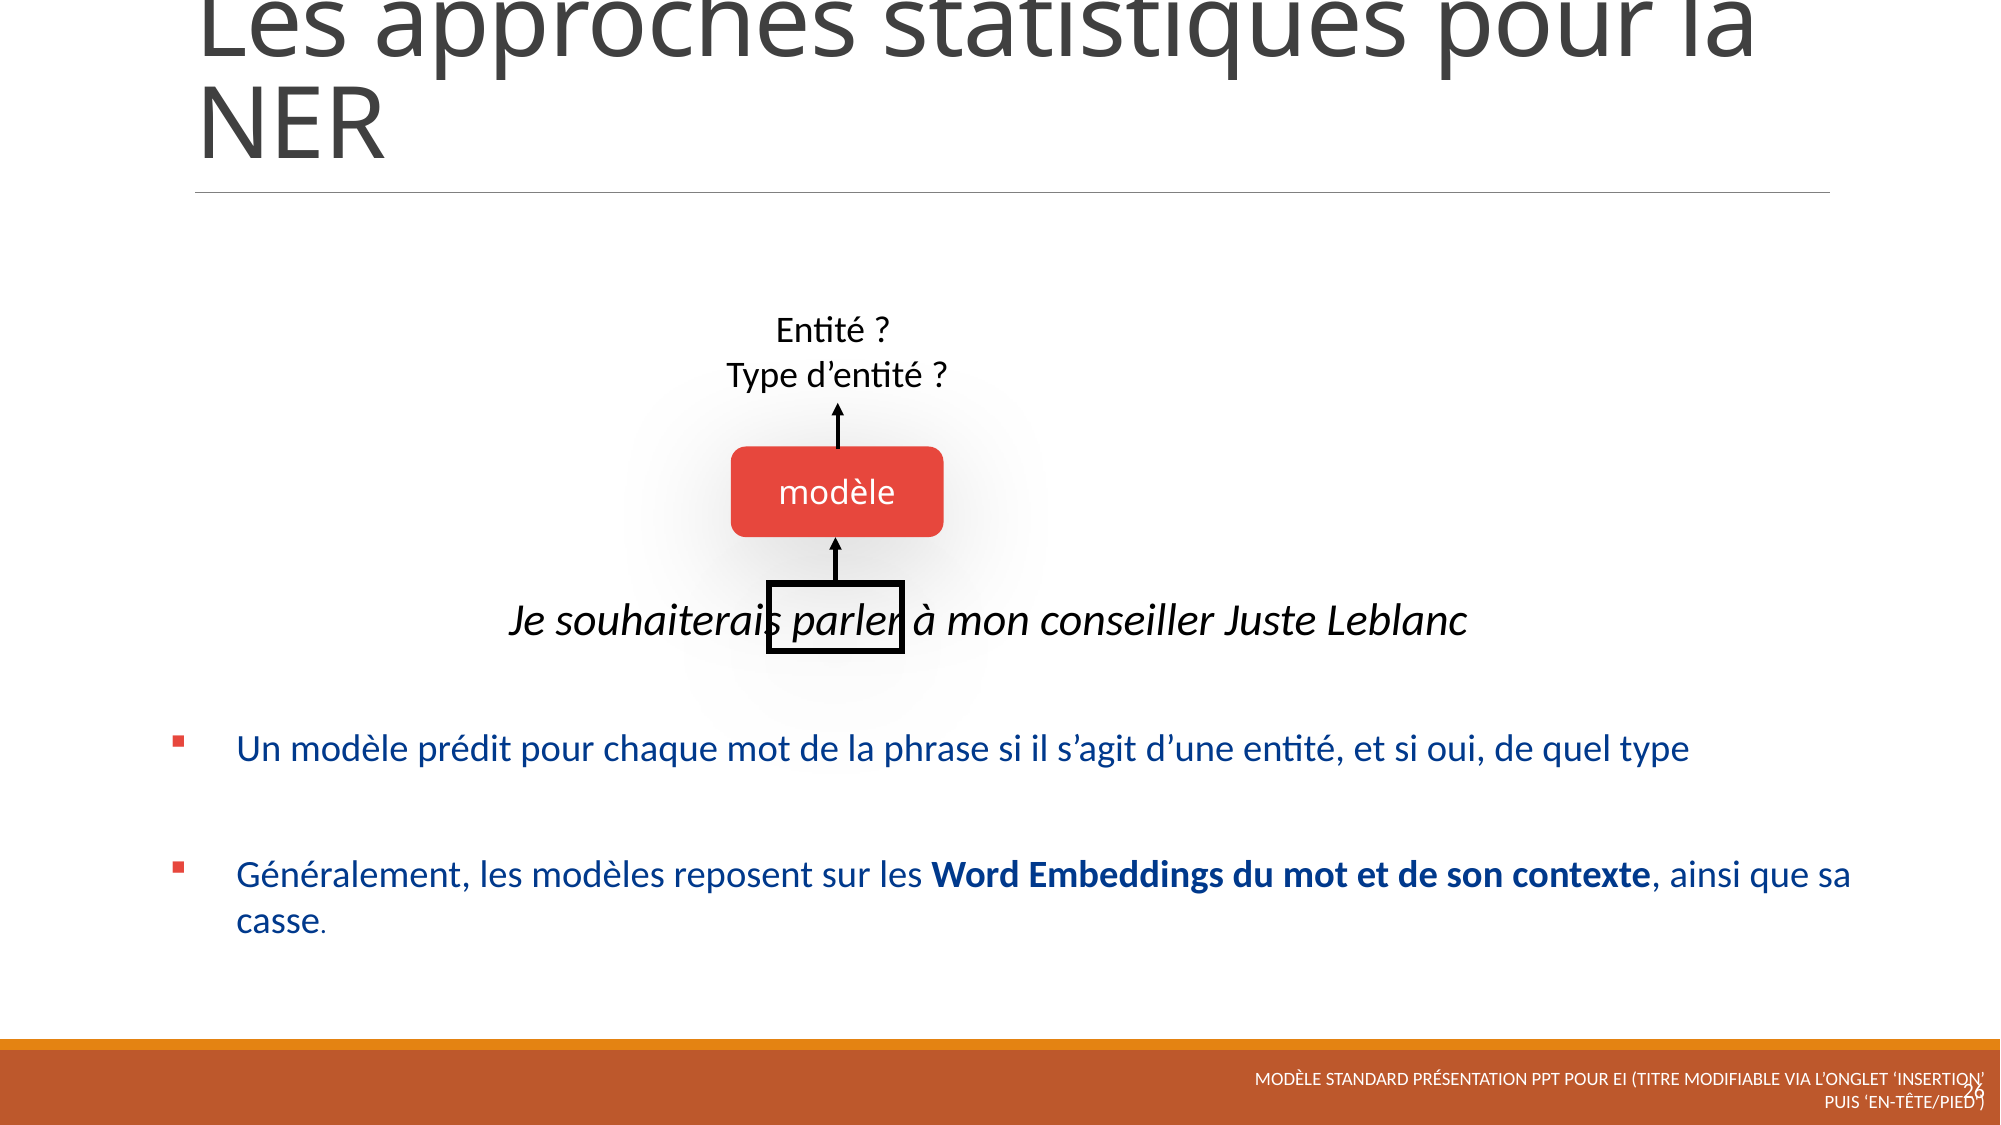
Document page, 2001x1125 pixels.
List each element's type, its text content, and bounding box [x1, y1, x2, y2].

title Les approches statistiques pour la NER [180, 47, 1830, 187]
text_box Entité ? Type d’entité ? [604, 298, 1072, 401]
footer Modèle standard présentation PPT pour EI (titre modifiable via l’onglet ‘INSERTION’ puis ‘En-tête/Pied') [1208, 1059, 1784, 1120]
slide_number 26 [1784, 1059, 2000, 1120]
text_box Je souhaiterais parler à mon conseiller Juste Leblanc [178, 583, 729, 651]
text_box Je souhaiterais parler à mon conseiller Juste Leblanc [943, 583, 1799, 651]
text_box [769, 619, 902, 651]
text_box modèle [730, 446, 944, 538]
text_box Un modèle prédit pour chaque mot de la phrase si il s’agit d’une entité, et si oui, de quel type Généralement, les modèles reposent sur les Word Embeddings du mot et de son contexte, ainsi que sa casse. [112, 719, 1902, 947]
text_box [106, 270, 1897, 361]
